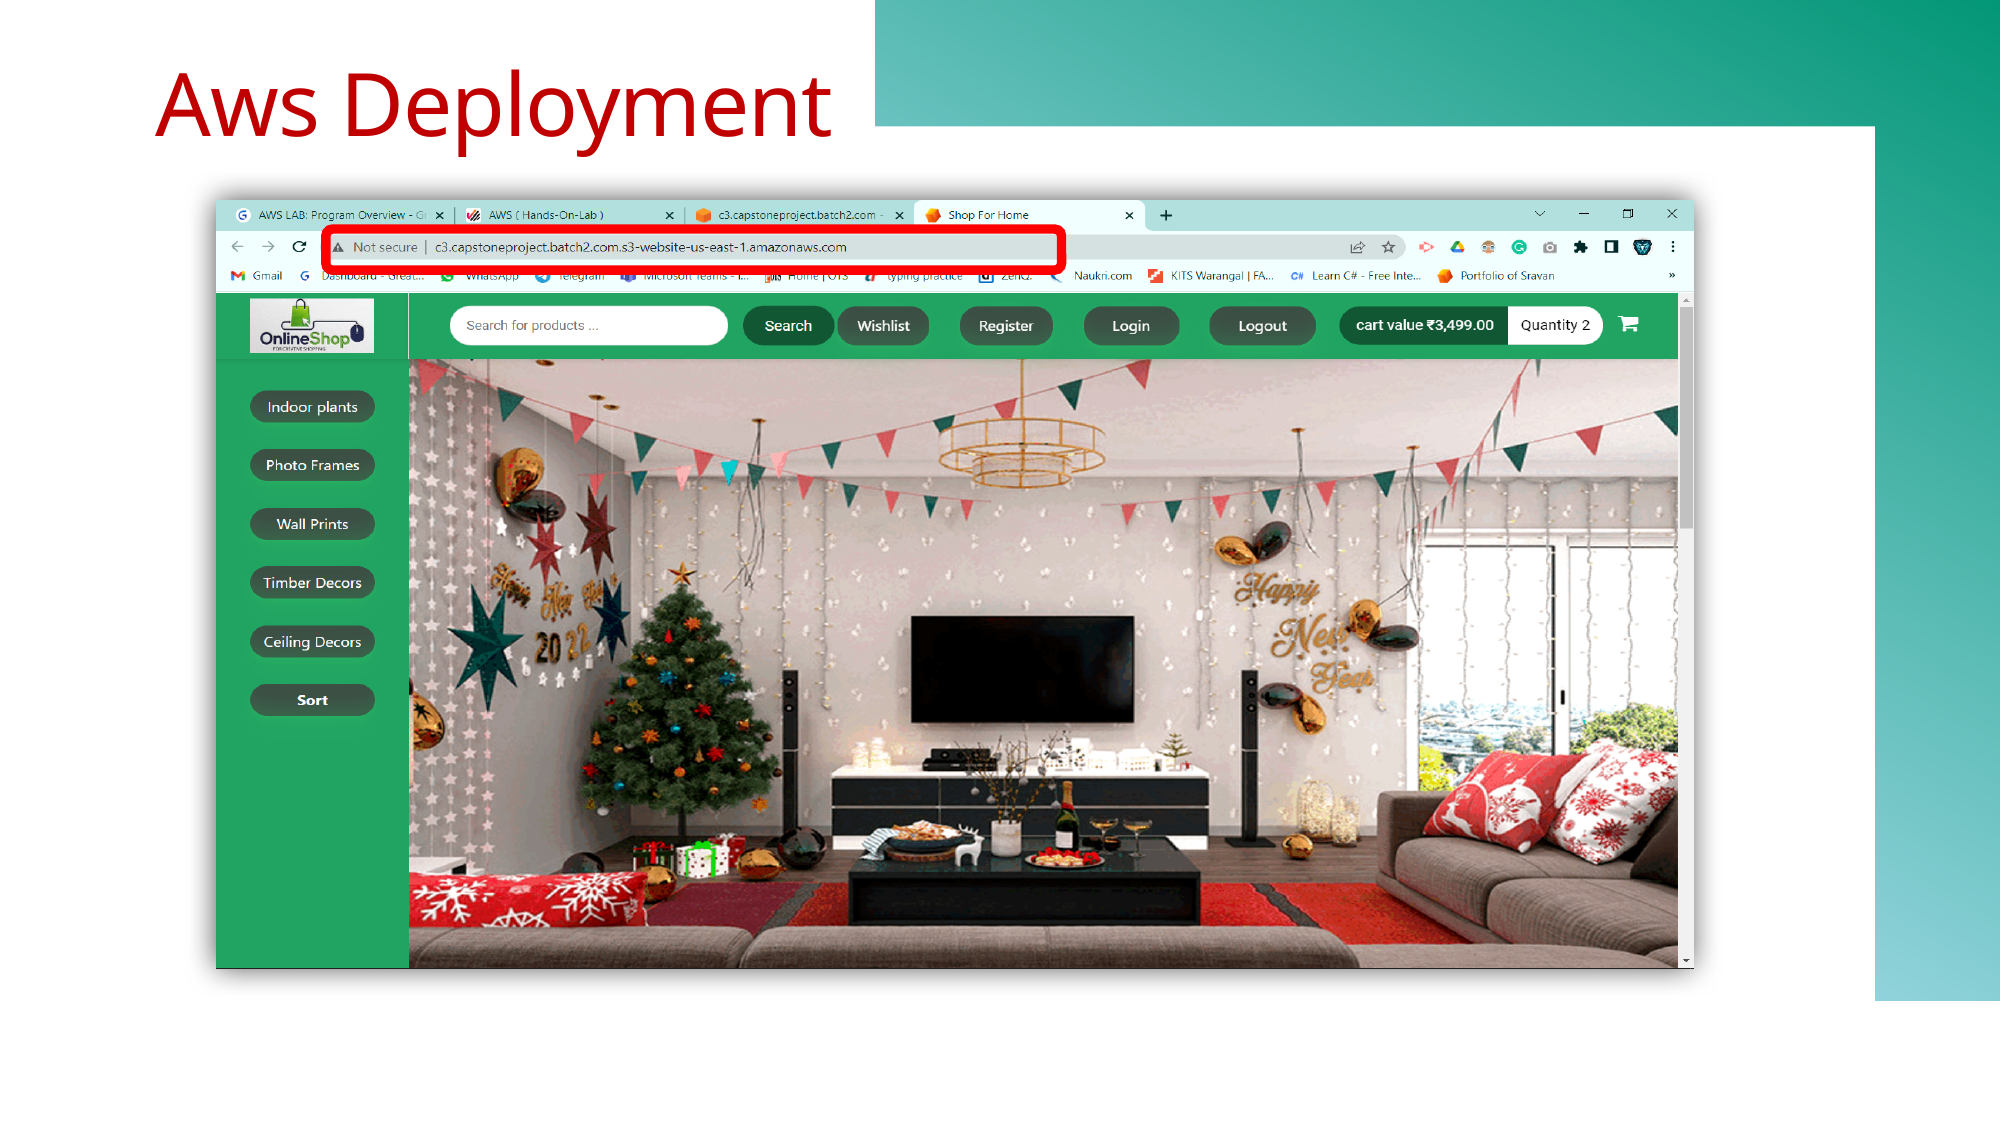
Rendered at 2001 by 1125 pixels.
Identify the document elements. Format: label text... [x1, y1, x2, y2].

picture [216, 200, 1694, 970]
title Aws Deployment [140, 49, 877, 271]
